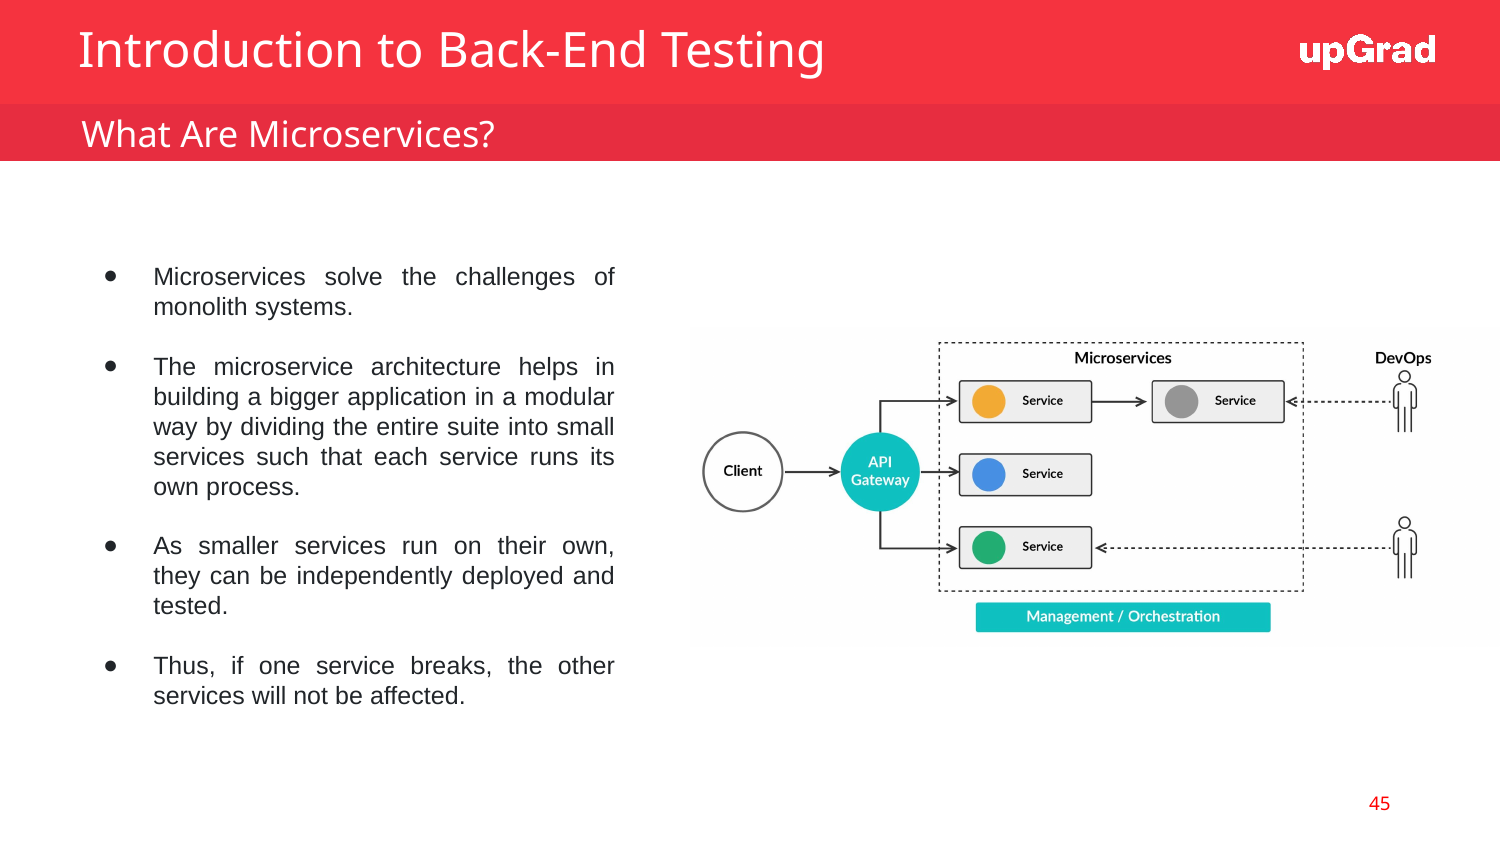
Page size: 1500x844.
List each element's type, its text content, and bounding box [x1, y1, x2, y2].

text_box Introduction to Back-End Testing [63, 20, 880, 87]
picture [690, 326, 1500, 647]
text_box What Are Microservices? [0, 104, 1500, 161]
picture [1300, 34, 1435, 70]
text_box Microservices solve the challenges of monolith systems. The microservice architecture helps in building a bigger application in a modular way by dividing the entire suite into small services such that each service runs its own process. As smaller services run on their own, they can be independently deployed and tested. Thus, if one service breaks, the other services will not be affected. [63, 245, 631, 728]
slide_number 45 [1068, 782, 1406, 828]
